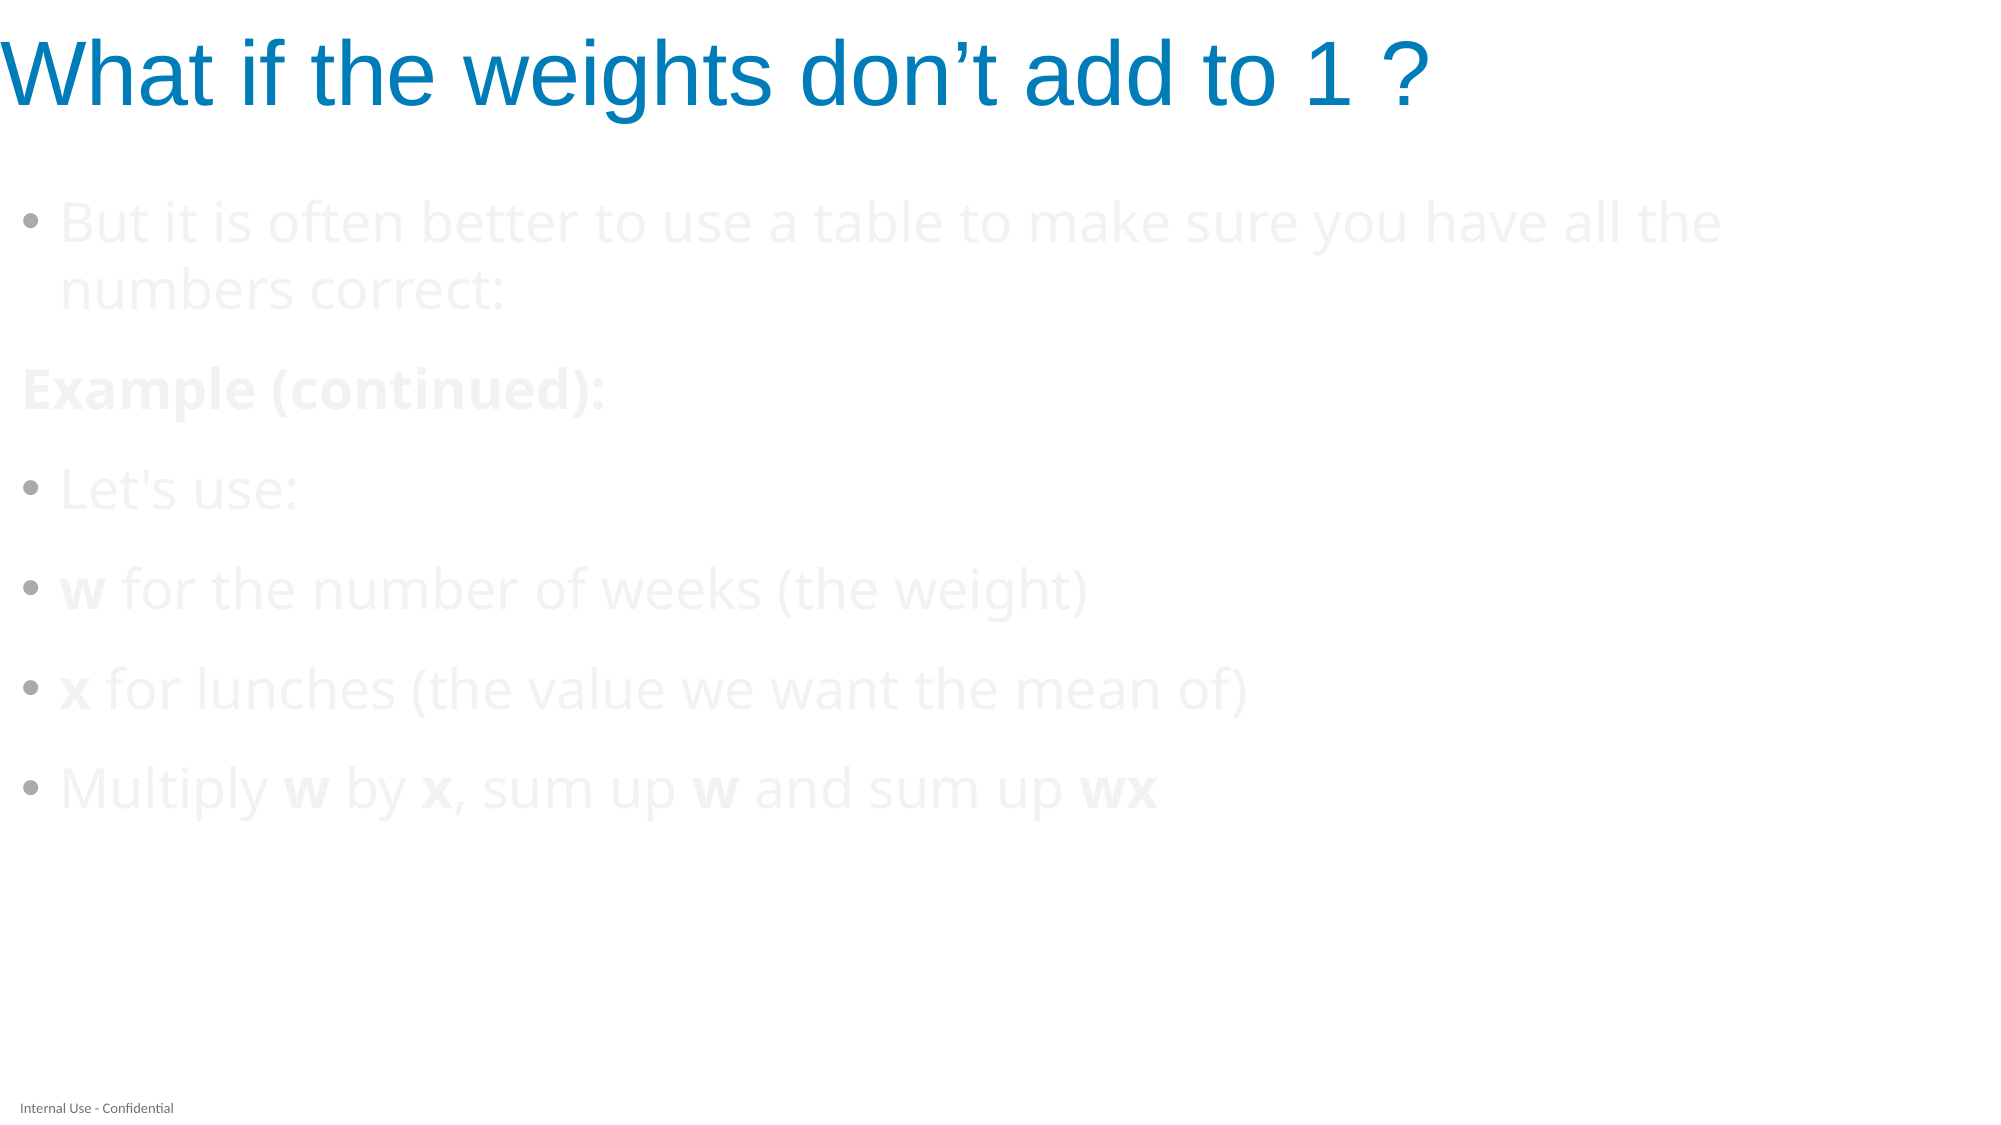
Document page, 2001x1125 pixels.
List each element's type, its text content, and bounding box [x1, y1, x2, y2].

list But it is often better to use a table to make sure you have all the numbers correct: Example (continued): Let's use: w for the number of weeks (the weight) x for lunches (the value we want the mean of) Multiply w by x, sum up w and sum up wx [21, 187, 1762, 848]
title What if the weights don’t add to 1 ? [0, 6, 1740, 147]
